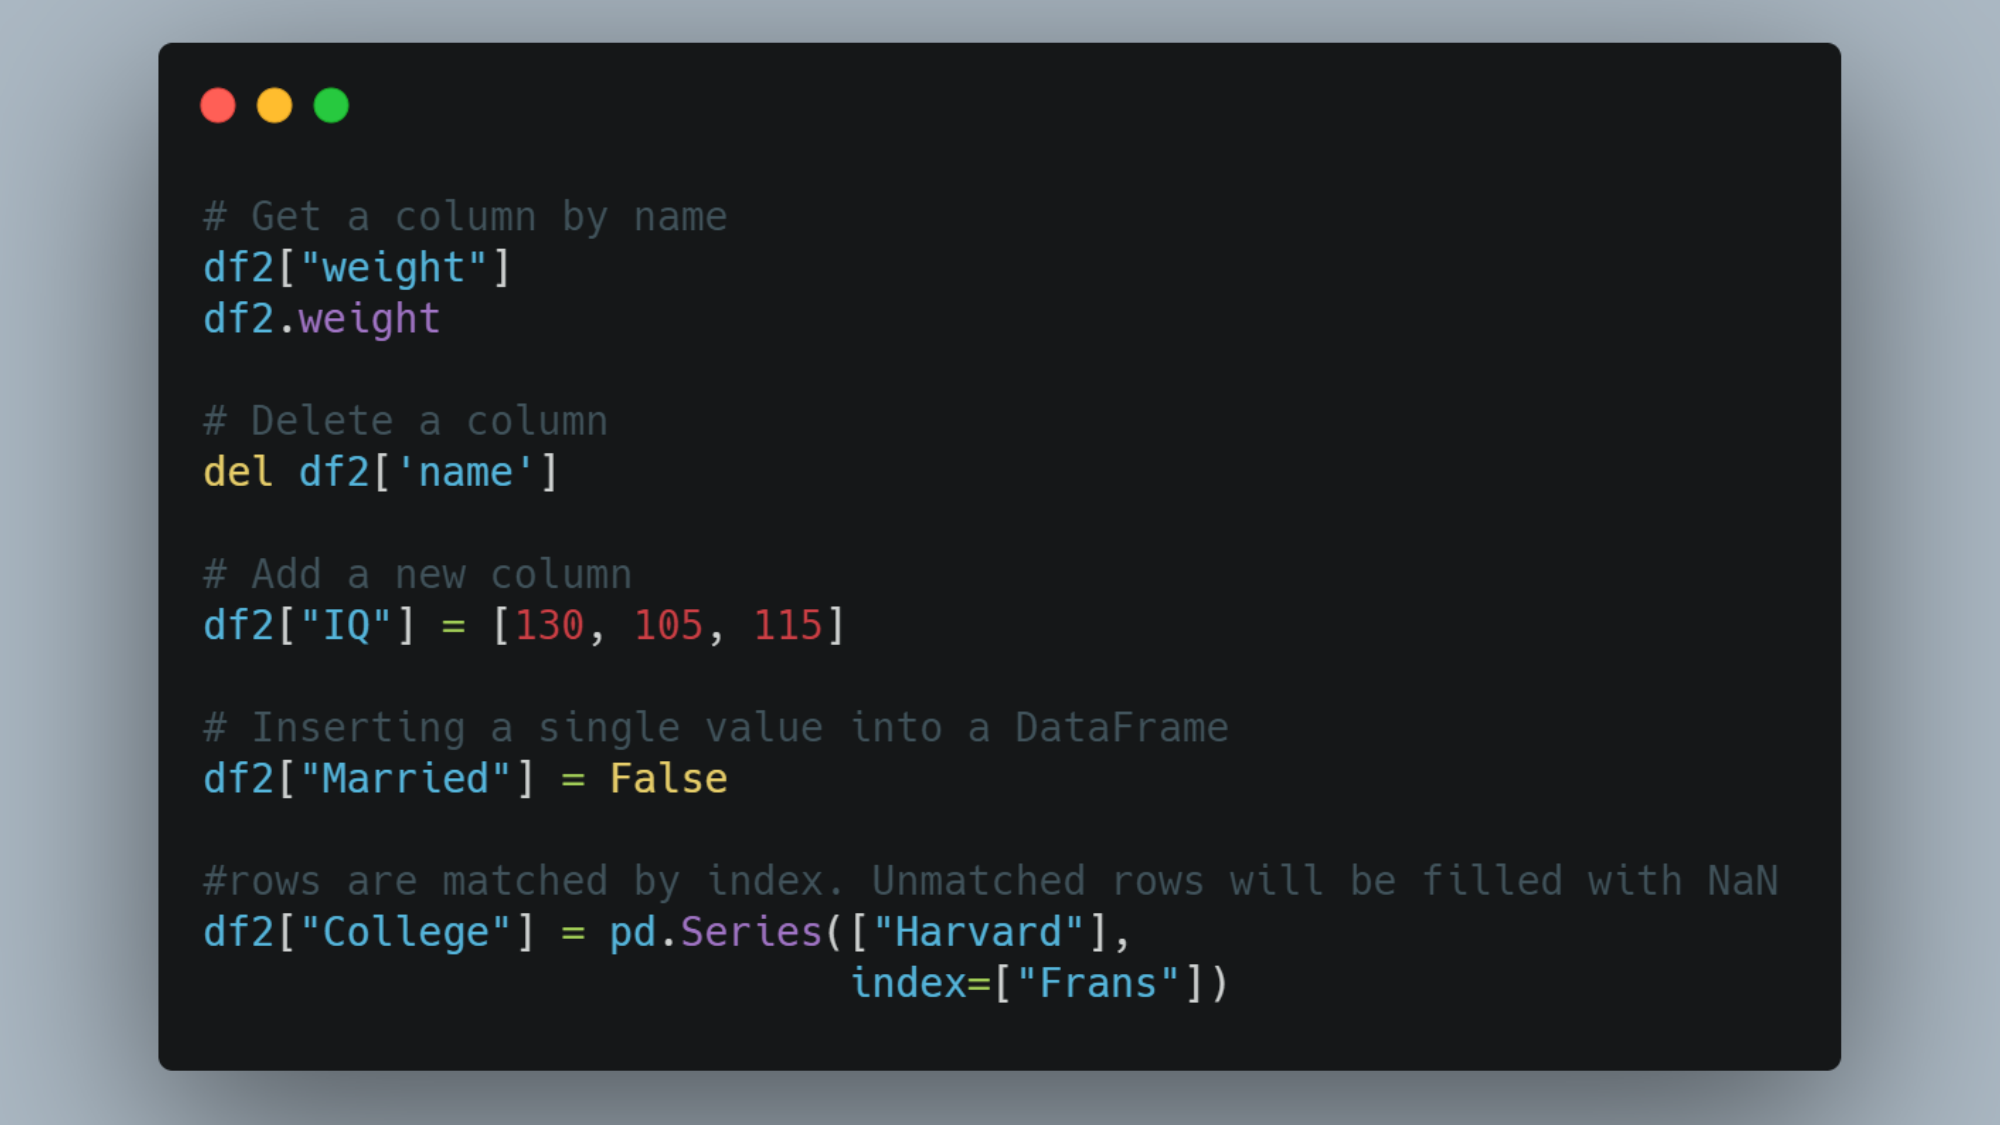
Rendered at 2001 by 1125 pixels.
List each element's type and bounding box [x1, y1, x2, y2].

list [0, 0, 2000, 1125]
